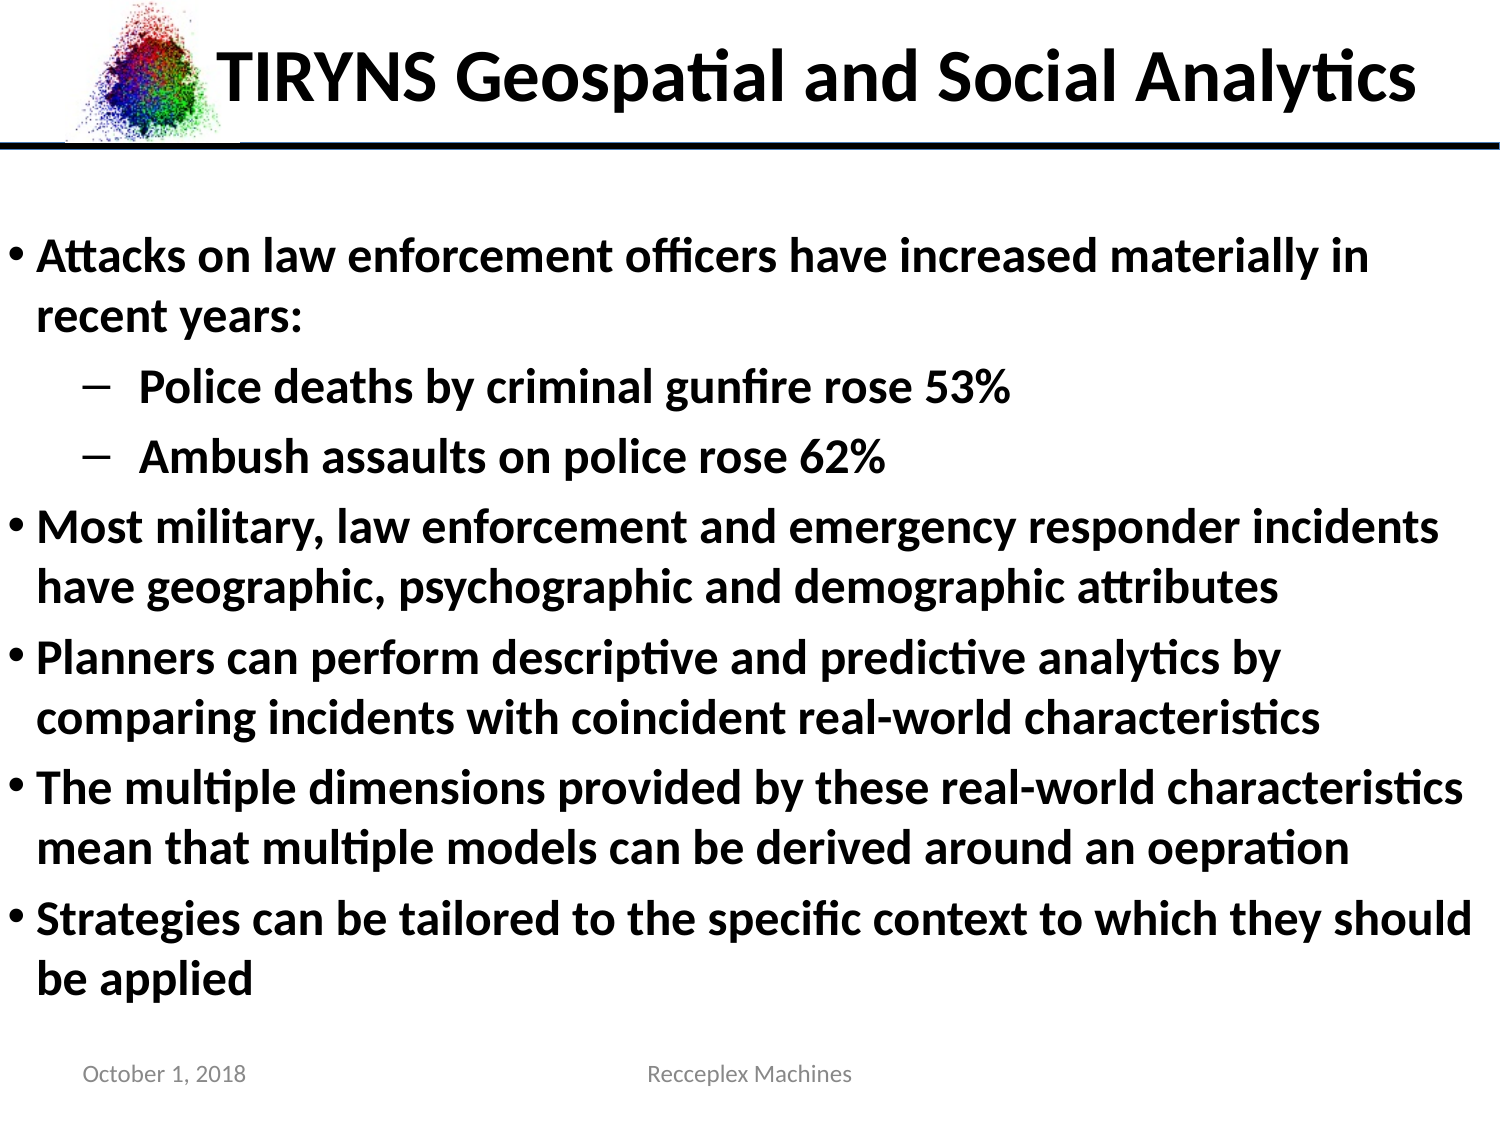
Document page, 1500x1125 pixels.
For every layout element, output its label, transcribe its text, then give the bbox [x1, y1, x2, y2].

list Attacks on law enforcement officers have increased materially in recent years: Police deaths by criminal gunfire rose 53% Ambush assaults on police rose 62% Most military, law enforcement and emergency responder incidents have geographic, psychographic and demographic attributes Planners can perform descriptive and predictive analytics by comparing incidents with coincident real-world characteristics The multiple dimensions provided by these real-world characteristics mean that multiple models can be derived around an oepration Strategies can be tailored to the specific context to which they should be applied [0, 214, 1500, 1044]
text_box Recceplex Machines [512, 1050, 988, 1095]
text_box October 1, 2018 [75, 1050, 425, 1095]
title TIRYNS Geospatial and Social Analytics [0, 3, 1500, 139]
picture [65, 139, 240, 143]
